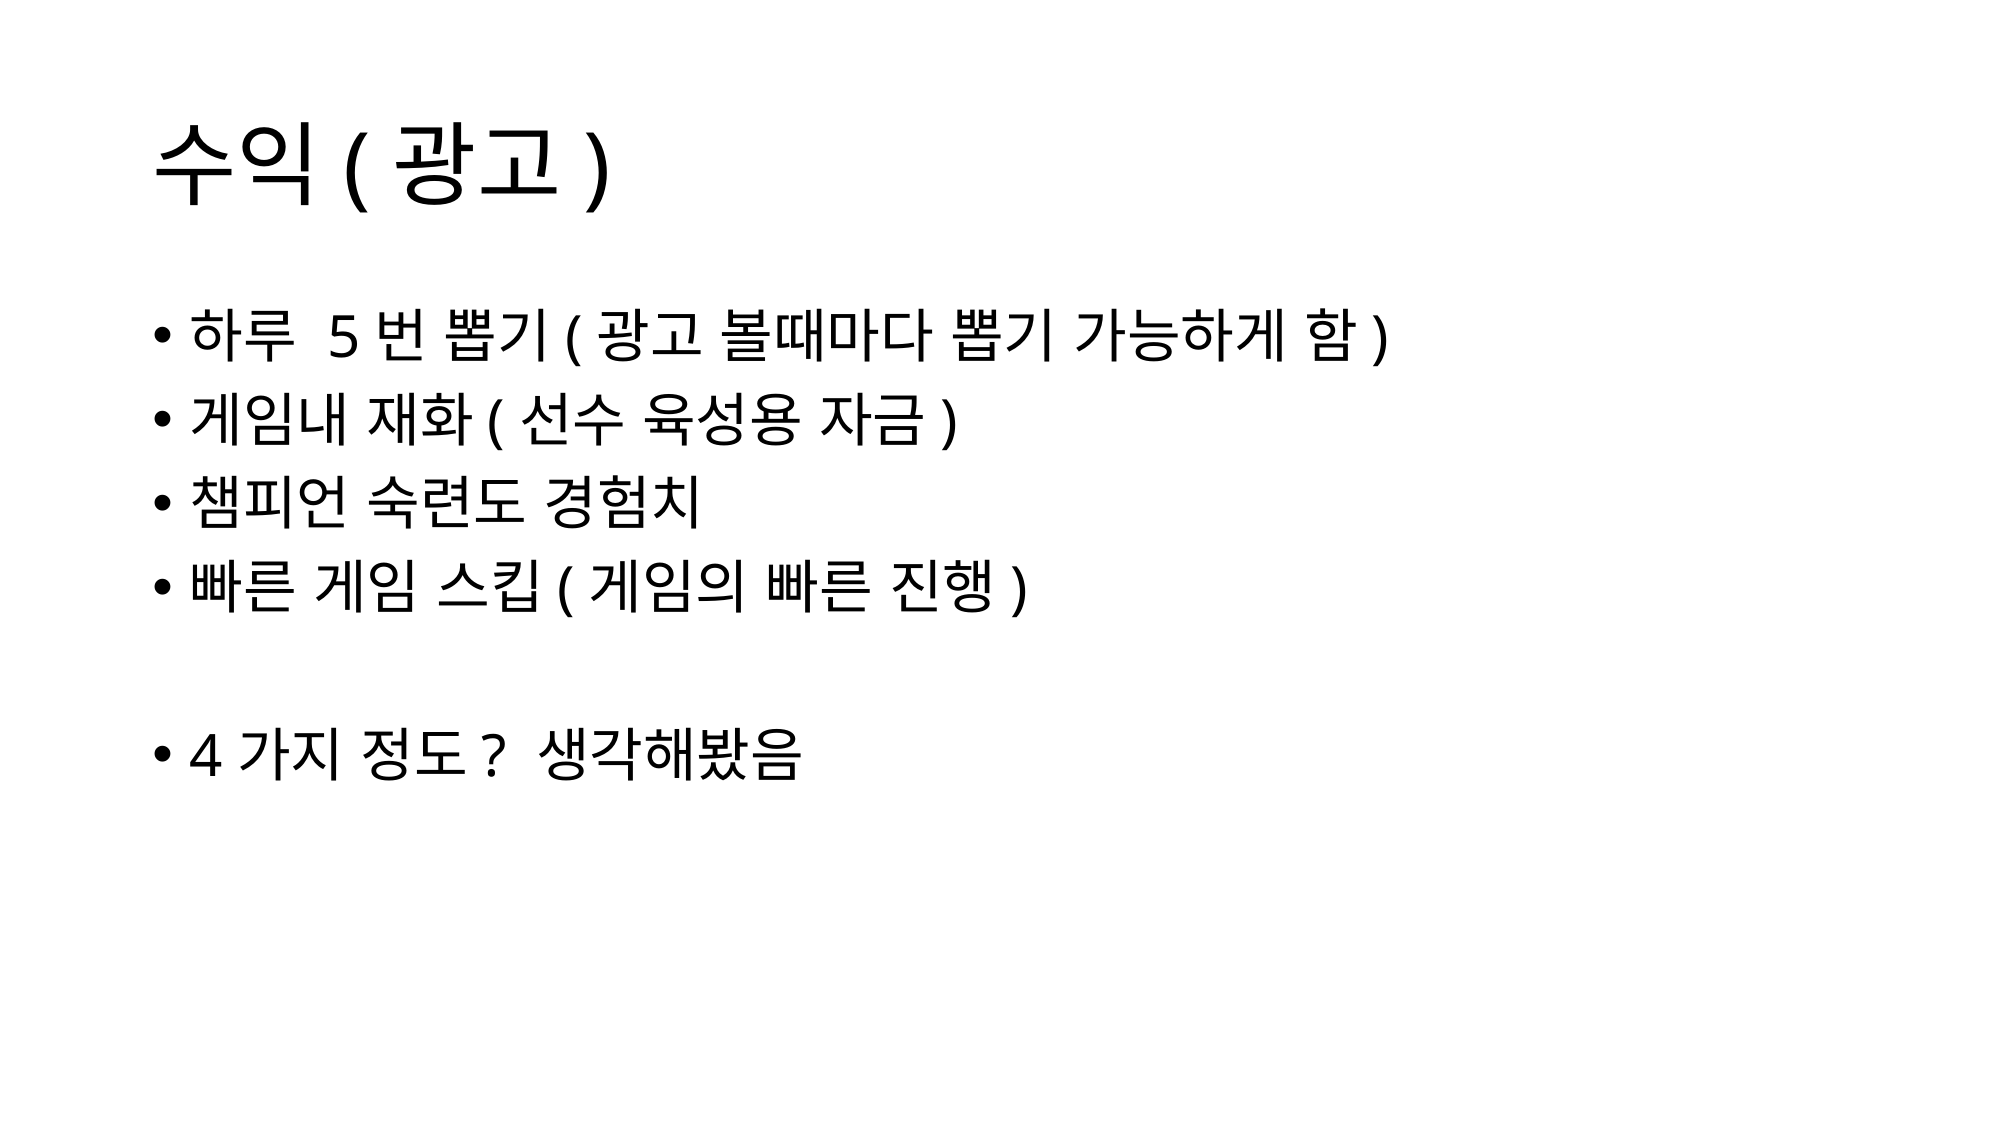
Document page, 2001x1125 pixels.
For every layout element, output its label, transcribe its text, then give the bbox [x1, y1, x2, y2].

list 하루 5번 뽑기(광고 볼때마다 뽑기 가능하게 함) 게임내 재화(선수 육성용 자금) 챔피언 숙련도 경험치 빠른 게임 스킵(게임의 빠른 진행) 4가지 정도? 생각해봤음 [137, 299, 1863, 1014]
title 수익(광고) [137, 59, 1863, 278]
